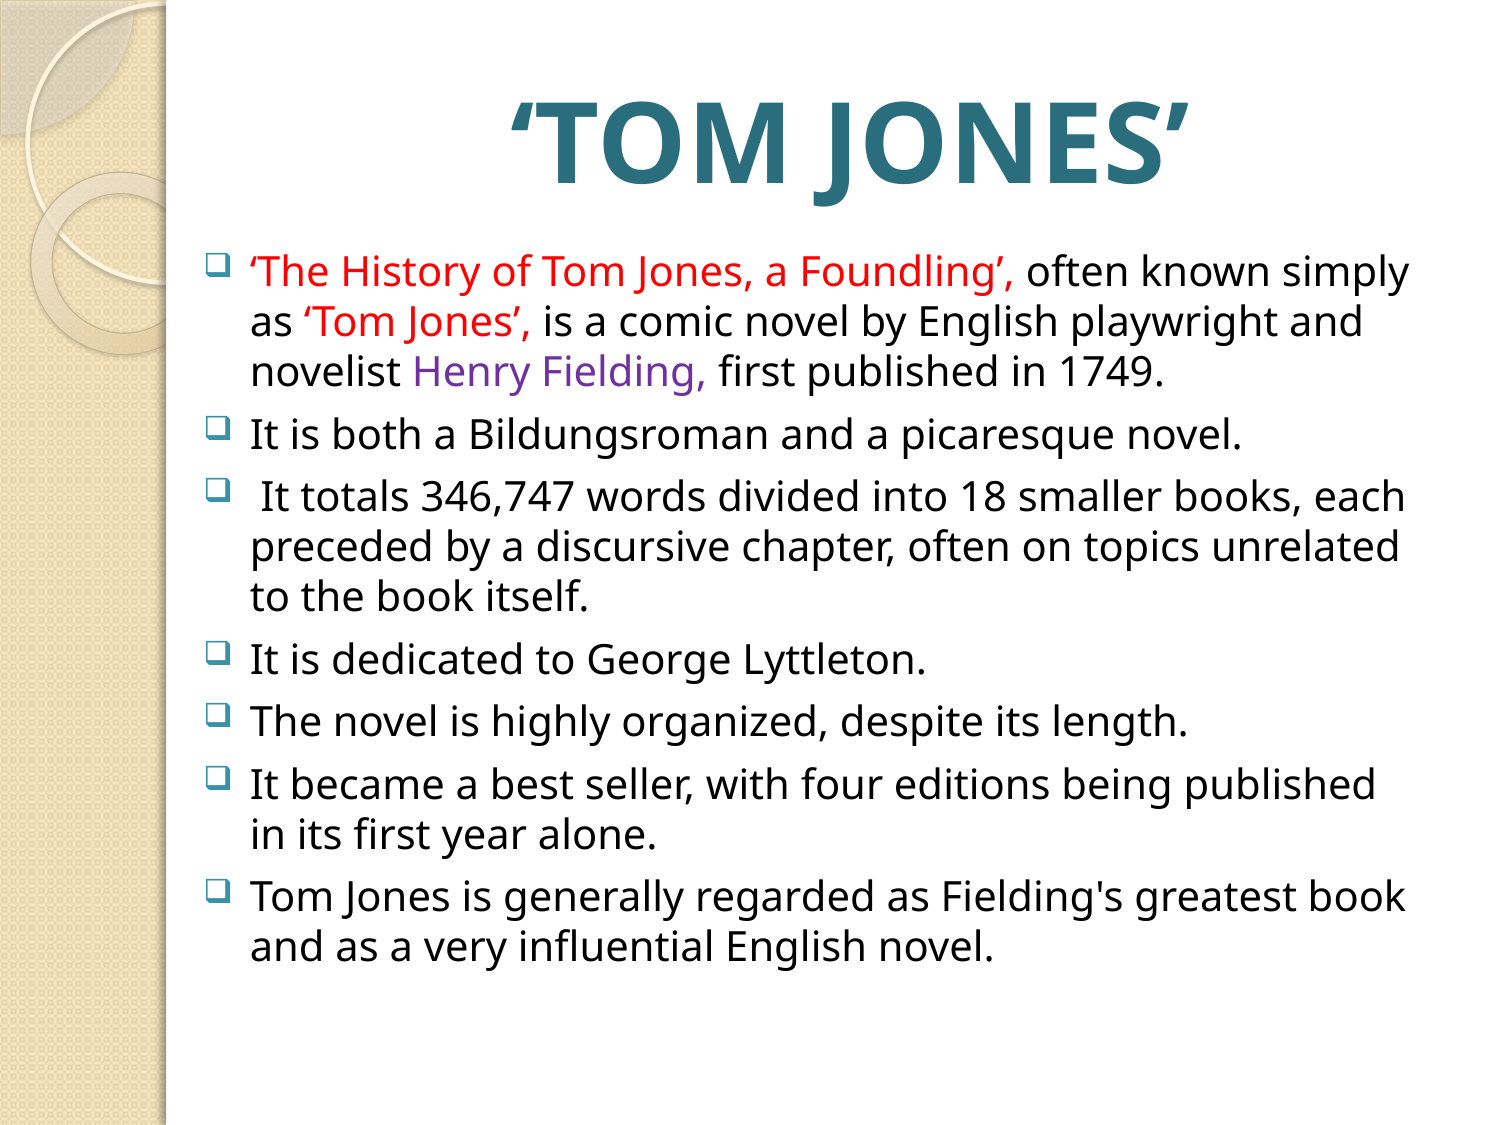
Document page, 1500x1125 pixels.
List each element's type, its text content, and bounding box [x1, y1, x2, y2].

title ‘TOM JONES’ [235, 45, 1466, 233]
list ‘The History of Tom Jones, a Foundling’, often known simply as ‘Tom Jones’, is a comic novel by English playwright and novelist Henry Fielding, first published in 1749. It is both a Bildungsroman and a picaresque novel. It totals 346,747 words divided into 18 smaller books, each preceded by a discursive chapter, often on topics unrelated to the book itself. It is dedicated to George Lyttleton. The novel is highly organized, despite its length. It became a best seller, with four editions being published in its first year alone. Tom Jones is generally regarded as Fielding's greatest book and as a very influential English novel. [174, 237, 1425, 1037]
